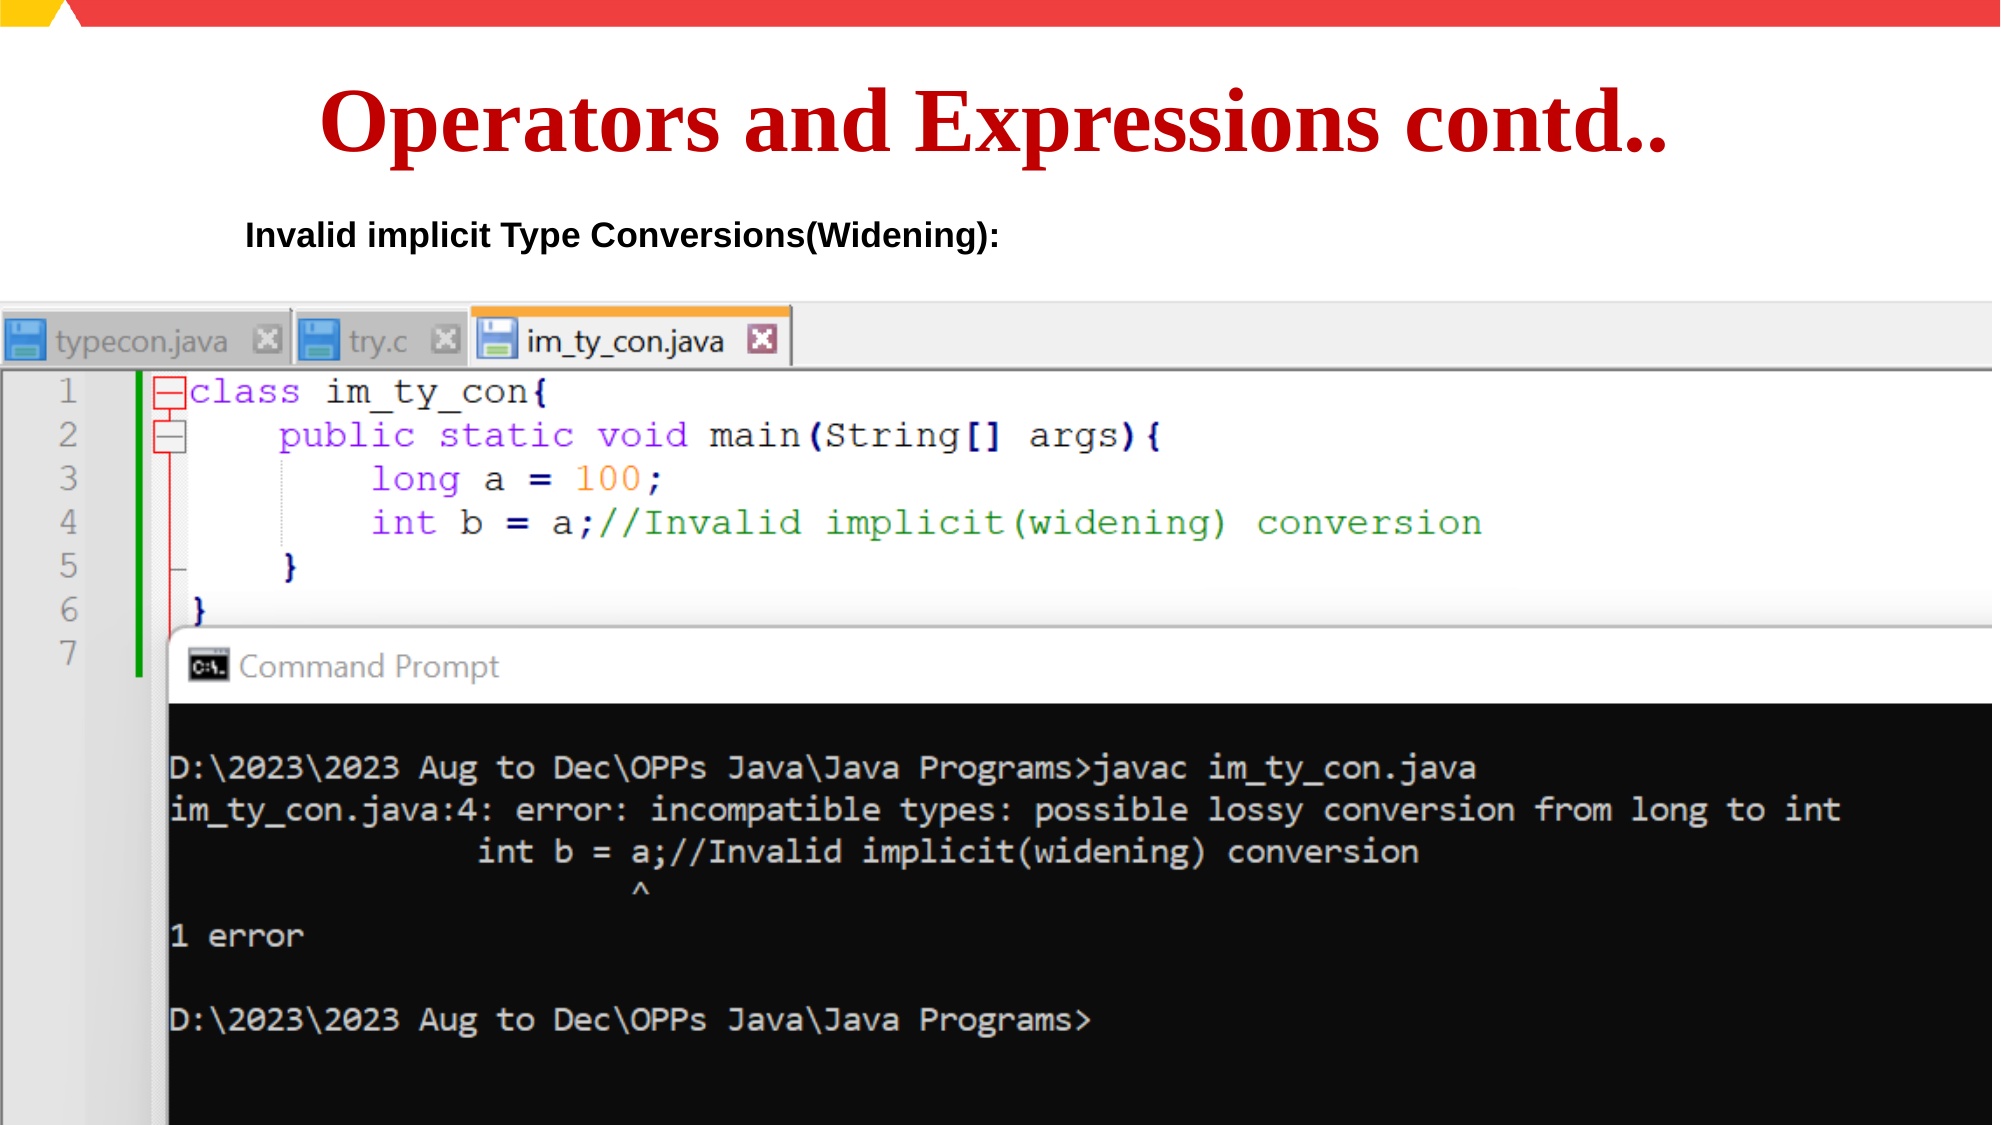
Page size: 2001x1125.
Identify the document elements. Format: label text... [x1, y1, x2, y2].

title Operators and Expressions contd.. [245, 59, 1746, 170]
subtitle Invalid implicit Type Conversions(Widening): [245, 212, 1839, 295]
picture [0, 0, 2001, 1125]
